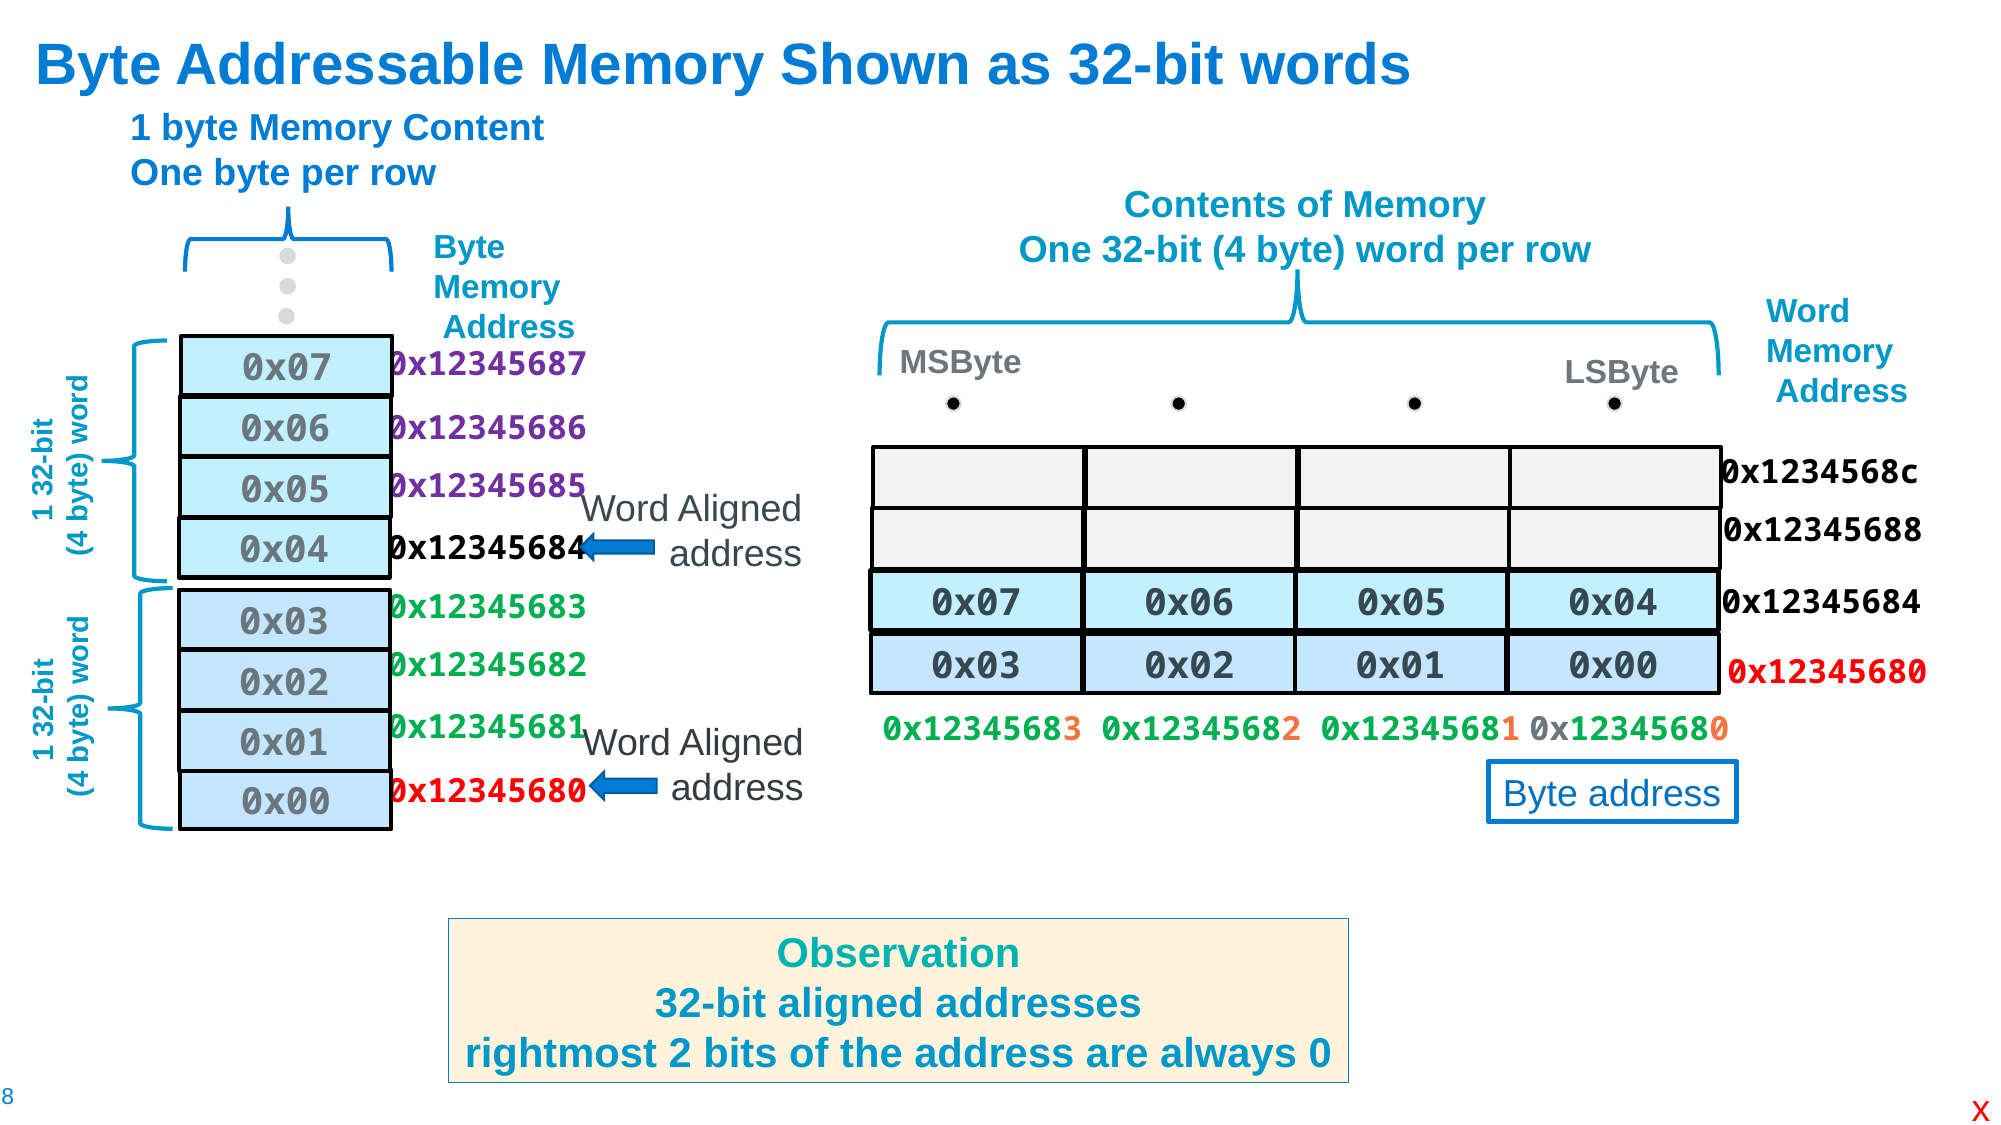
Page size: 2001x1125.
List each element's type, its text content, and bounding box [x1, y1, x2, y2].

text_box [596, 769, 658, 803]
text_box Observation 32-bit aligned addresses rightmost 2 bits of the address are always 0 [448, 918, 1349, 1083]
text_box Word Aligned address [596, 477, 817, 582]
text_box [870, 172, 1936, 823]
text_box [15, 95, 596, 831]
title Byte Addressable Memory Shown as 32-bit words [20, 7, 1985, 105]
text_box Word Aligned address [596, 710, 819, 816]
text_box x [1956, 1076, 2000, 1125]
